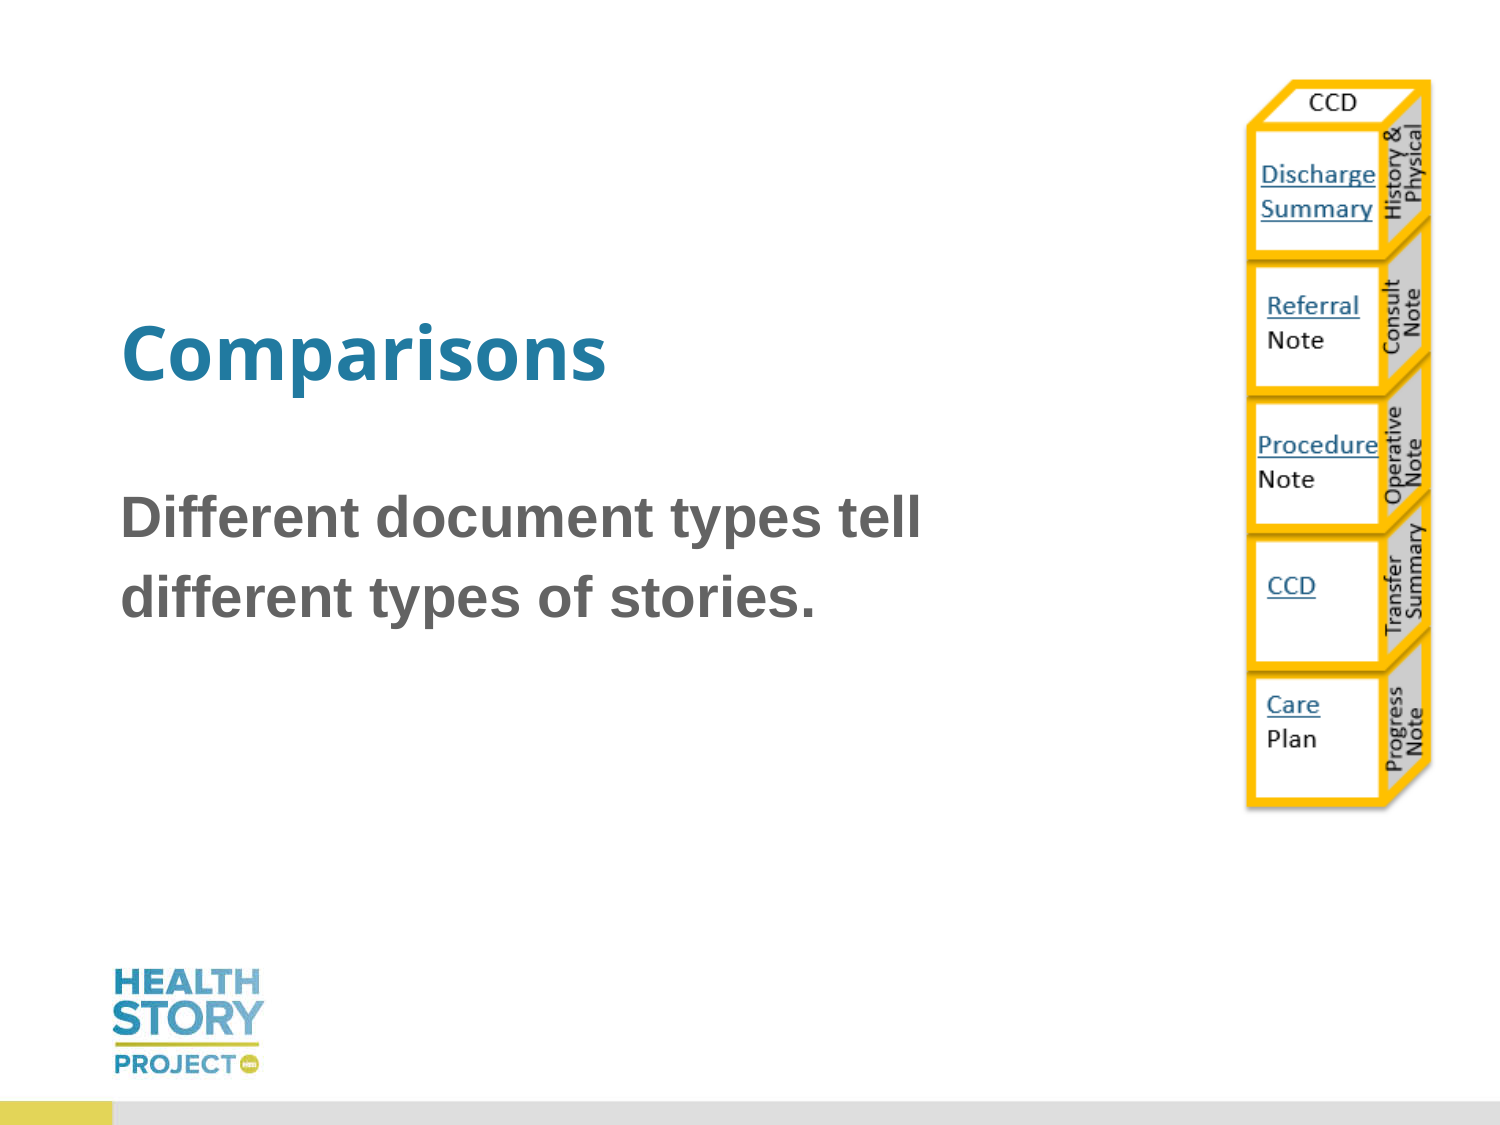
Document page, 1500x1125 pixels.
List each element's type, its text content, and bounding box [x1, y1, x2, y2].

title Comparisons [119, 314, 1234, 460]
subtitle Different document types tell different types of stories. [119, 484, 1234, 733]
picture [0, 0, 1500, 1125]
